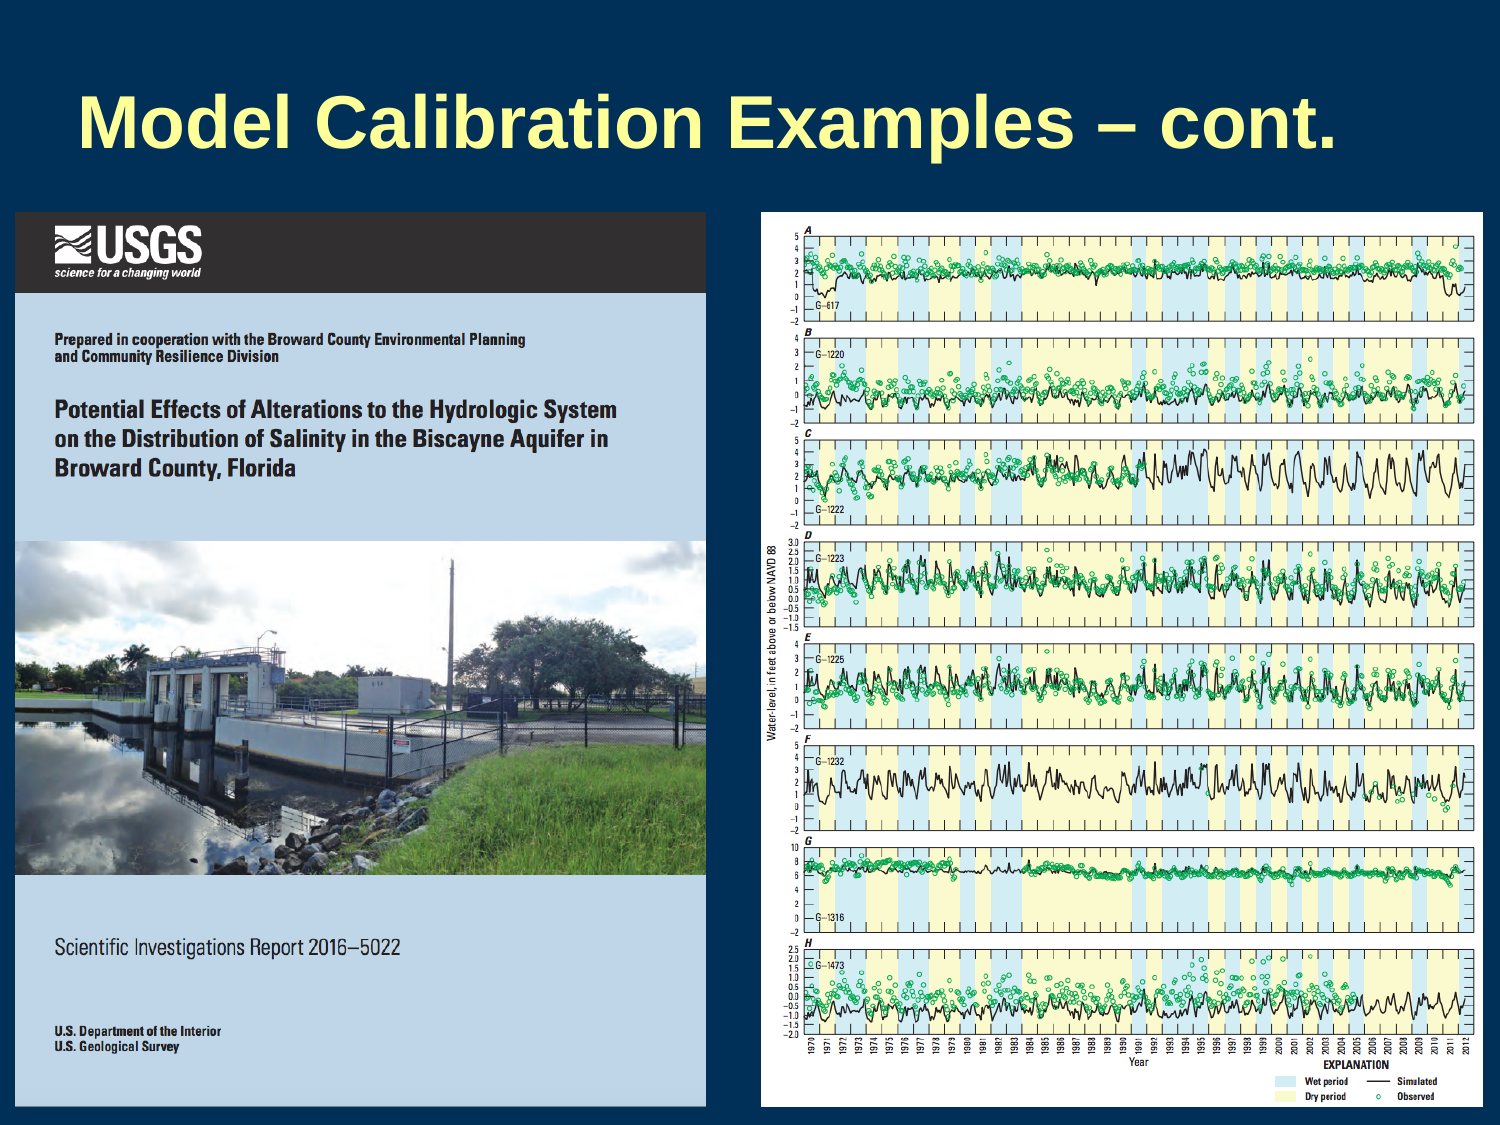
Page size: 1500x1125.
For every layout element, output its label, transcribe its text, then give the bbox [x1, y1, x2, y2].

picture [761, 212, 1483, 1108]
picture [15, 212, 706, 1108]
title Model Calibration Examples – cont. [62, 24, 1425, 213]
